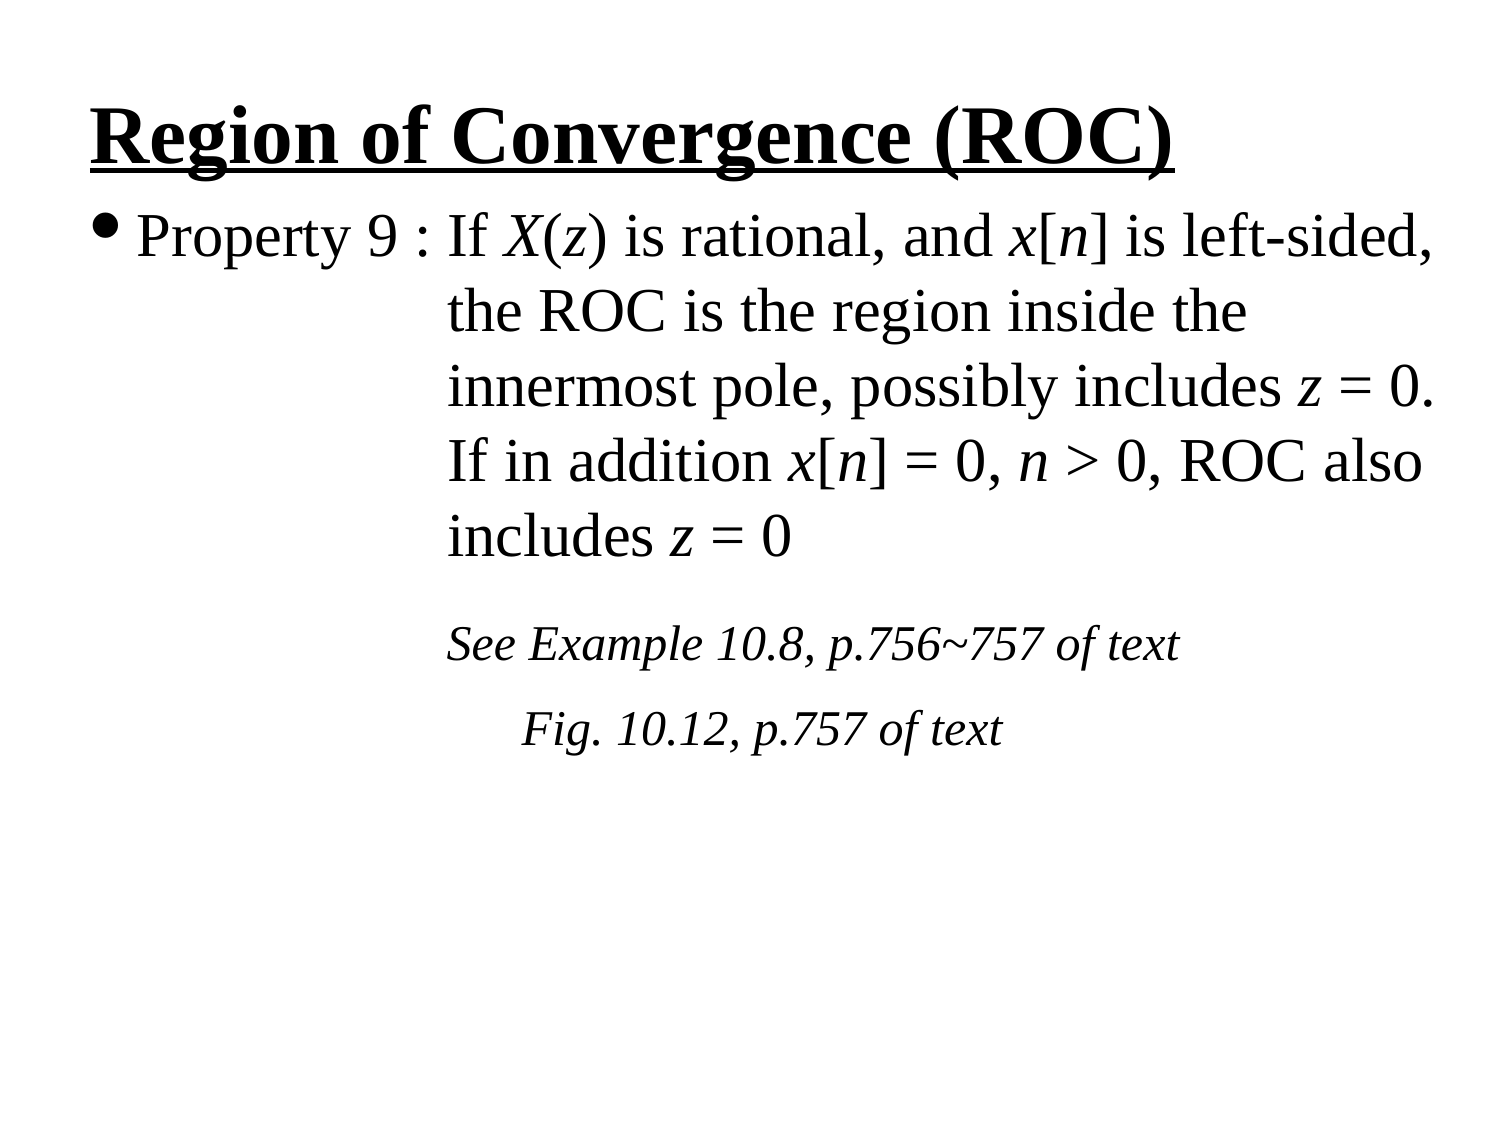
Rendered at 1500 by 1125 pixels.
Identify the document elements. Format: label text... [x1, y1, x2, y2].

text_box Region of Convergence (ROC) [0, 22, 1500, 186]
text_box See Example 10.8, p.756~757 of text Fig. 10.12, p.757 of text [0, 603, 1500, 764]
text_box Property 9 : If X(z) is rational, and x[n] is left-sided, the ROC is the region inside the innermost pole, possibly includes z = 0. If in addition x[n] = 0, n > 0, ROC also includes z = 0 [0, 186, 1500, 577]
